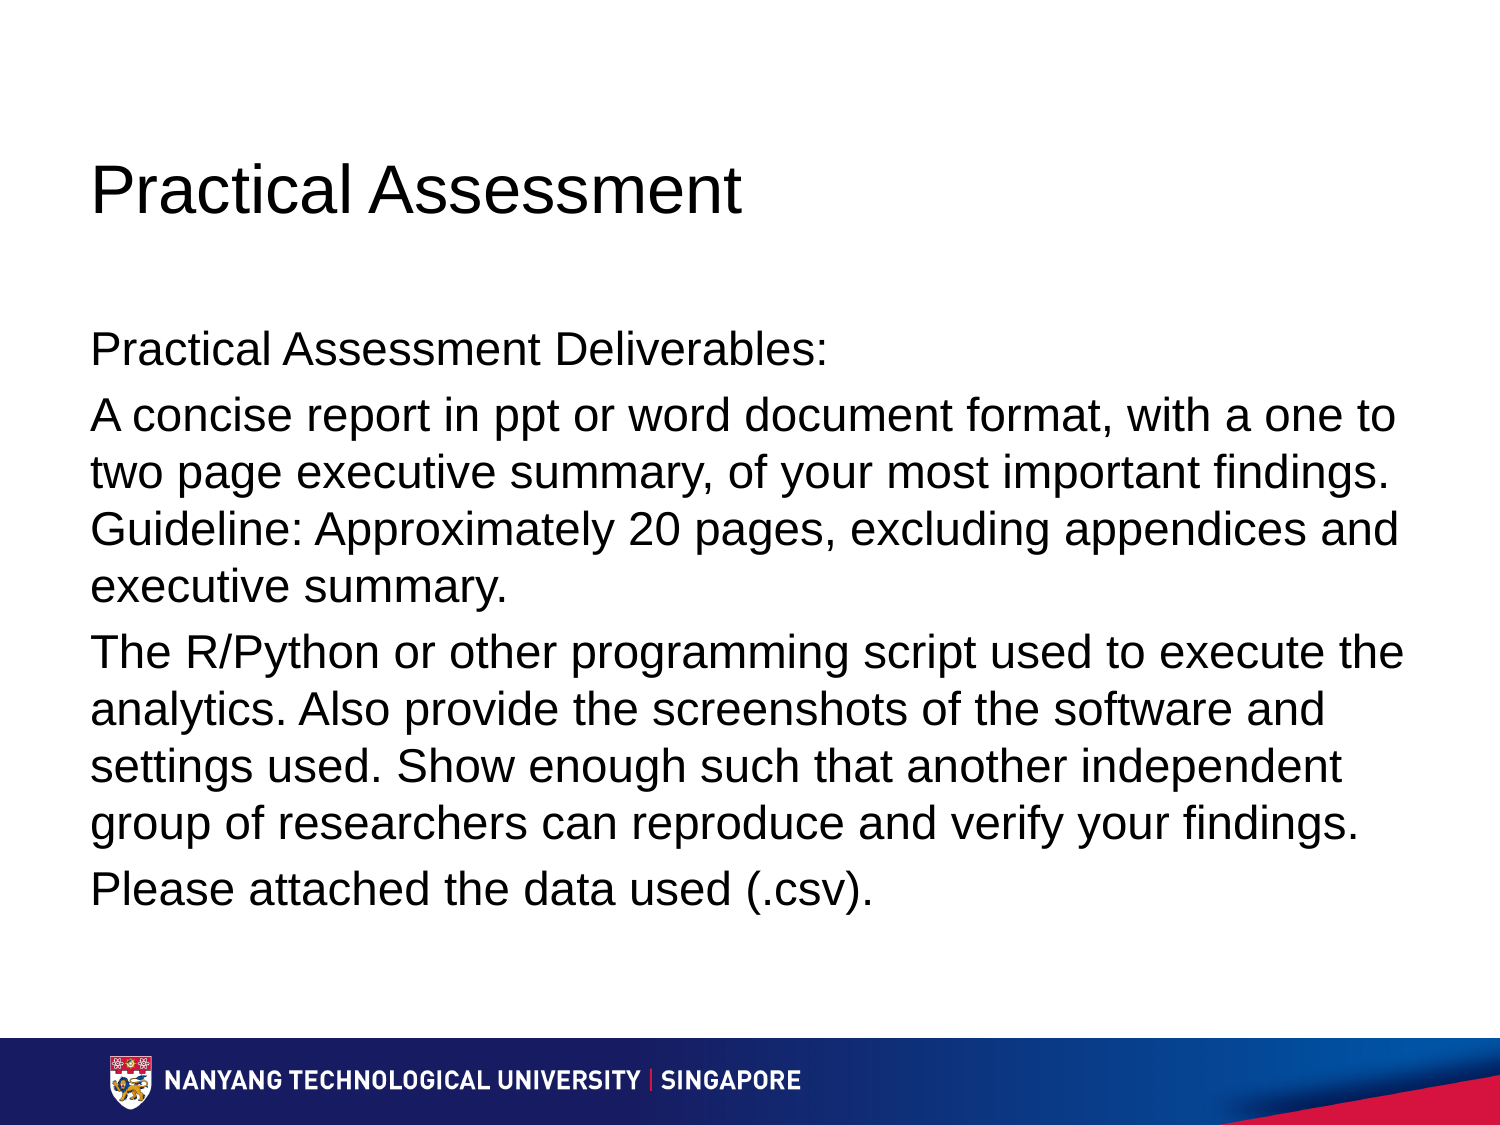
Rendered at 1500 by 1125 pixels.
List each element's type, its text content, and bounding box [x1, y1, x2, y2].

picture [0, 1038, 1500, 1125]
list Practical Assessment Deliverables: A concise report in ppt or word document format, with a one to two page executive summary, of your most important findings. Guideline: Approximately 20 pages, excluding appendices and executive summary. The R/Python or other programming script used to execute the analytics. Also provide the screenshots of the software and settings used. Show enough such that another independent group of researchers can reproduce and verify your findings. Please attached the data used (.csv). [75, 309, 1425, 946]
title Practical Assessment [75, 92, 1425, 280]
